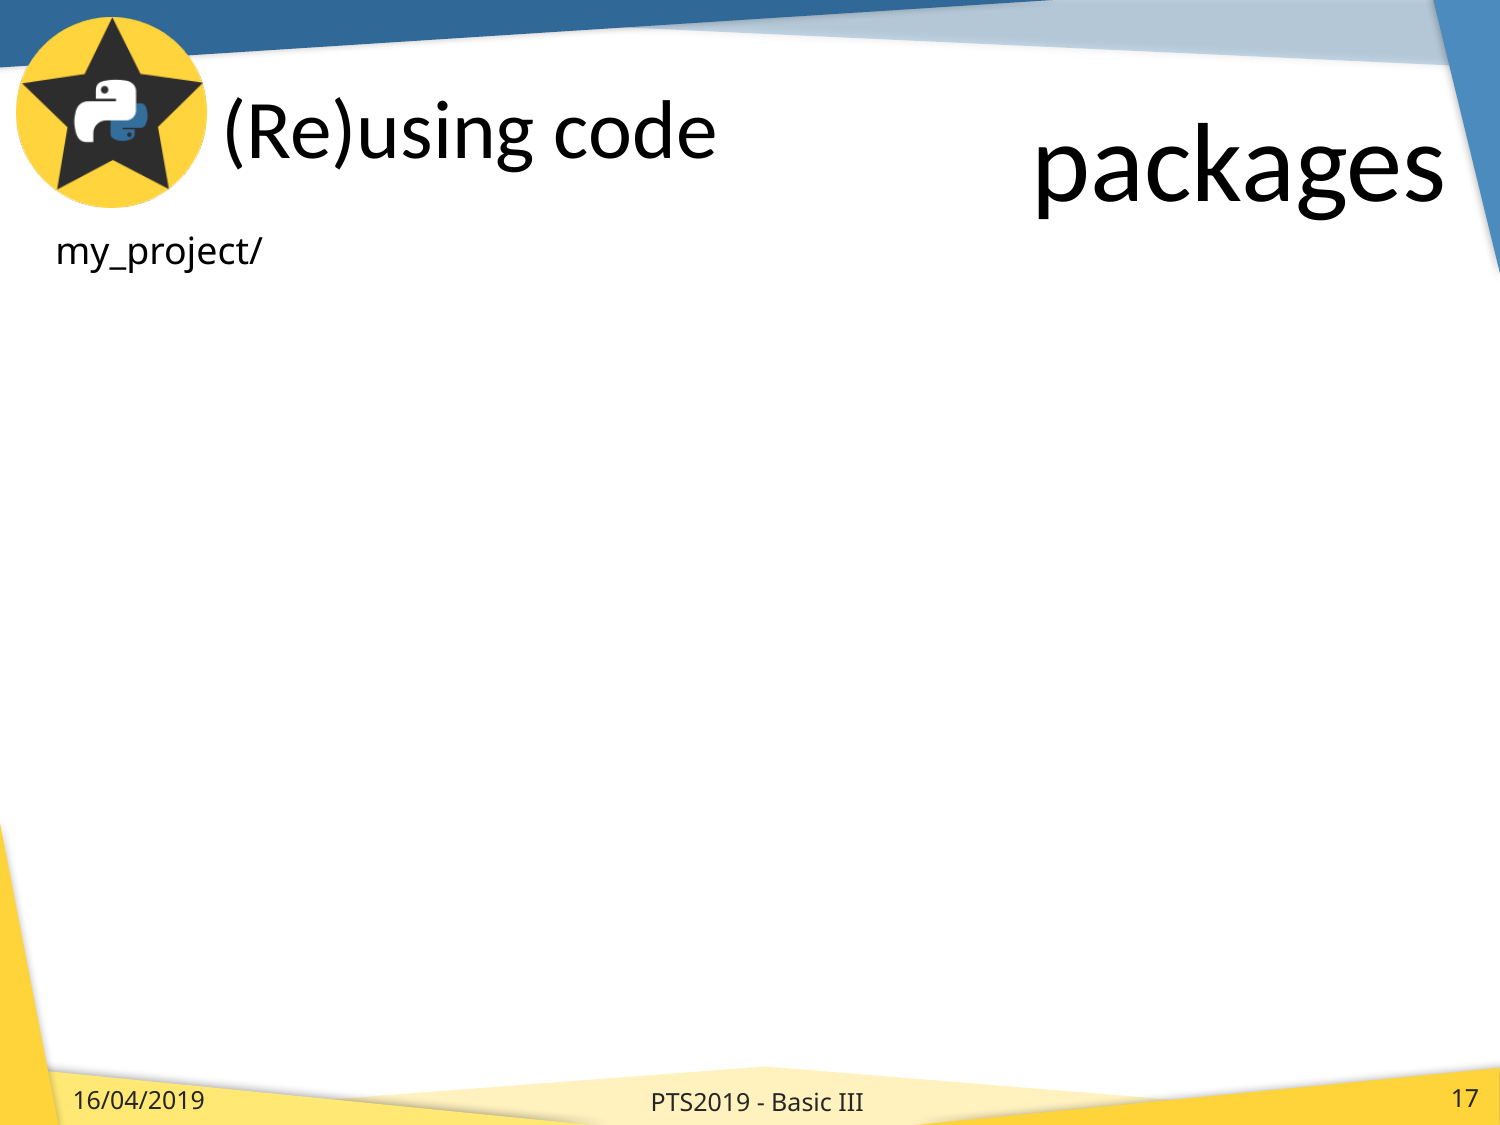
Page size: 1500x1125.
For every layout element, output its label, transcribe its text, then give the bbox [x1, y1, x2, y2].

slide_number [57, 1082, 408, 1118]
title (Re)using code [206, 66, 1425, 185]
picture [16, 17, 207, 208]
text_box my_project/ [5, 219, 313, 279]
slide_number 17 [1144, 1082, 1495, 1118]
footer PTS2019 - Basic III [520, 1071, 995, 1125]
text_box packages [891, 97, 1500, 234]
